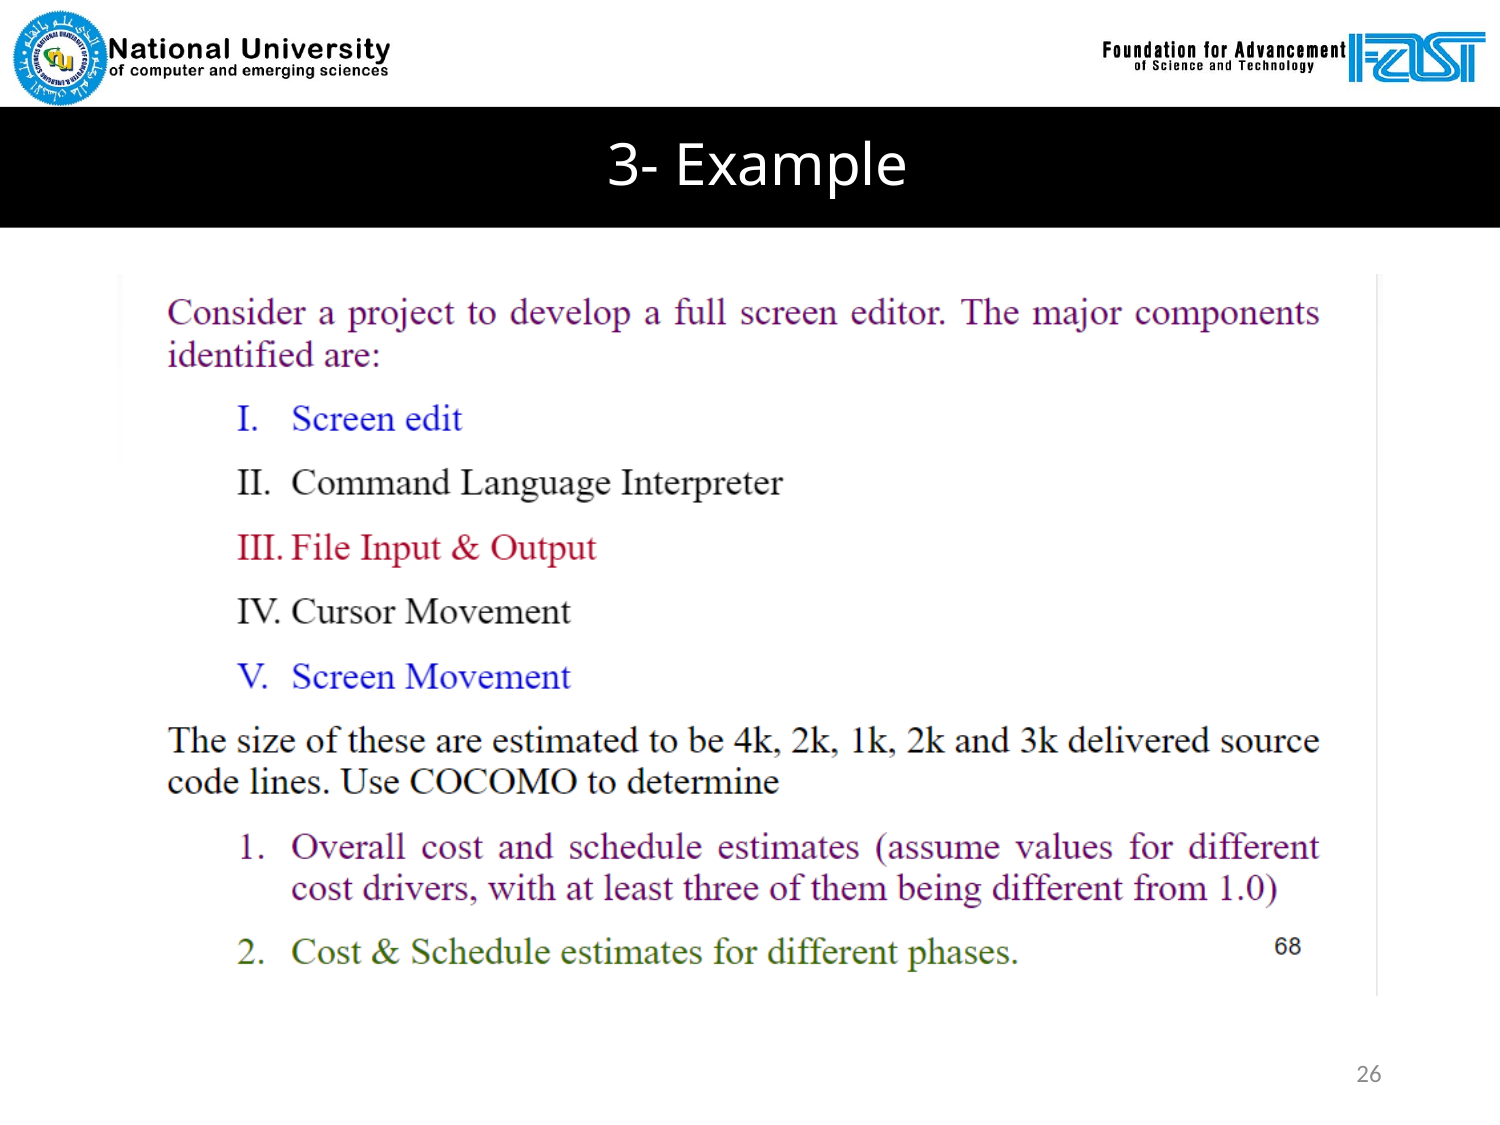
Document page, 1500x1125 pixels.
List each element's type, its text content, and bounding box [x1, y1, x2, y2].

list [117, 274, 1383, 996]
picture [1101, 9, 1486, 106]
picture [12, 10, 394, 106]
slide_number 26 [1059, 1042, 1397, 1103]
title 3- Example [68, 105, 1448, 228]
text_box [0, 106, 1500, 229]
